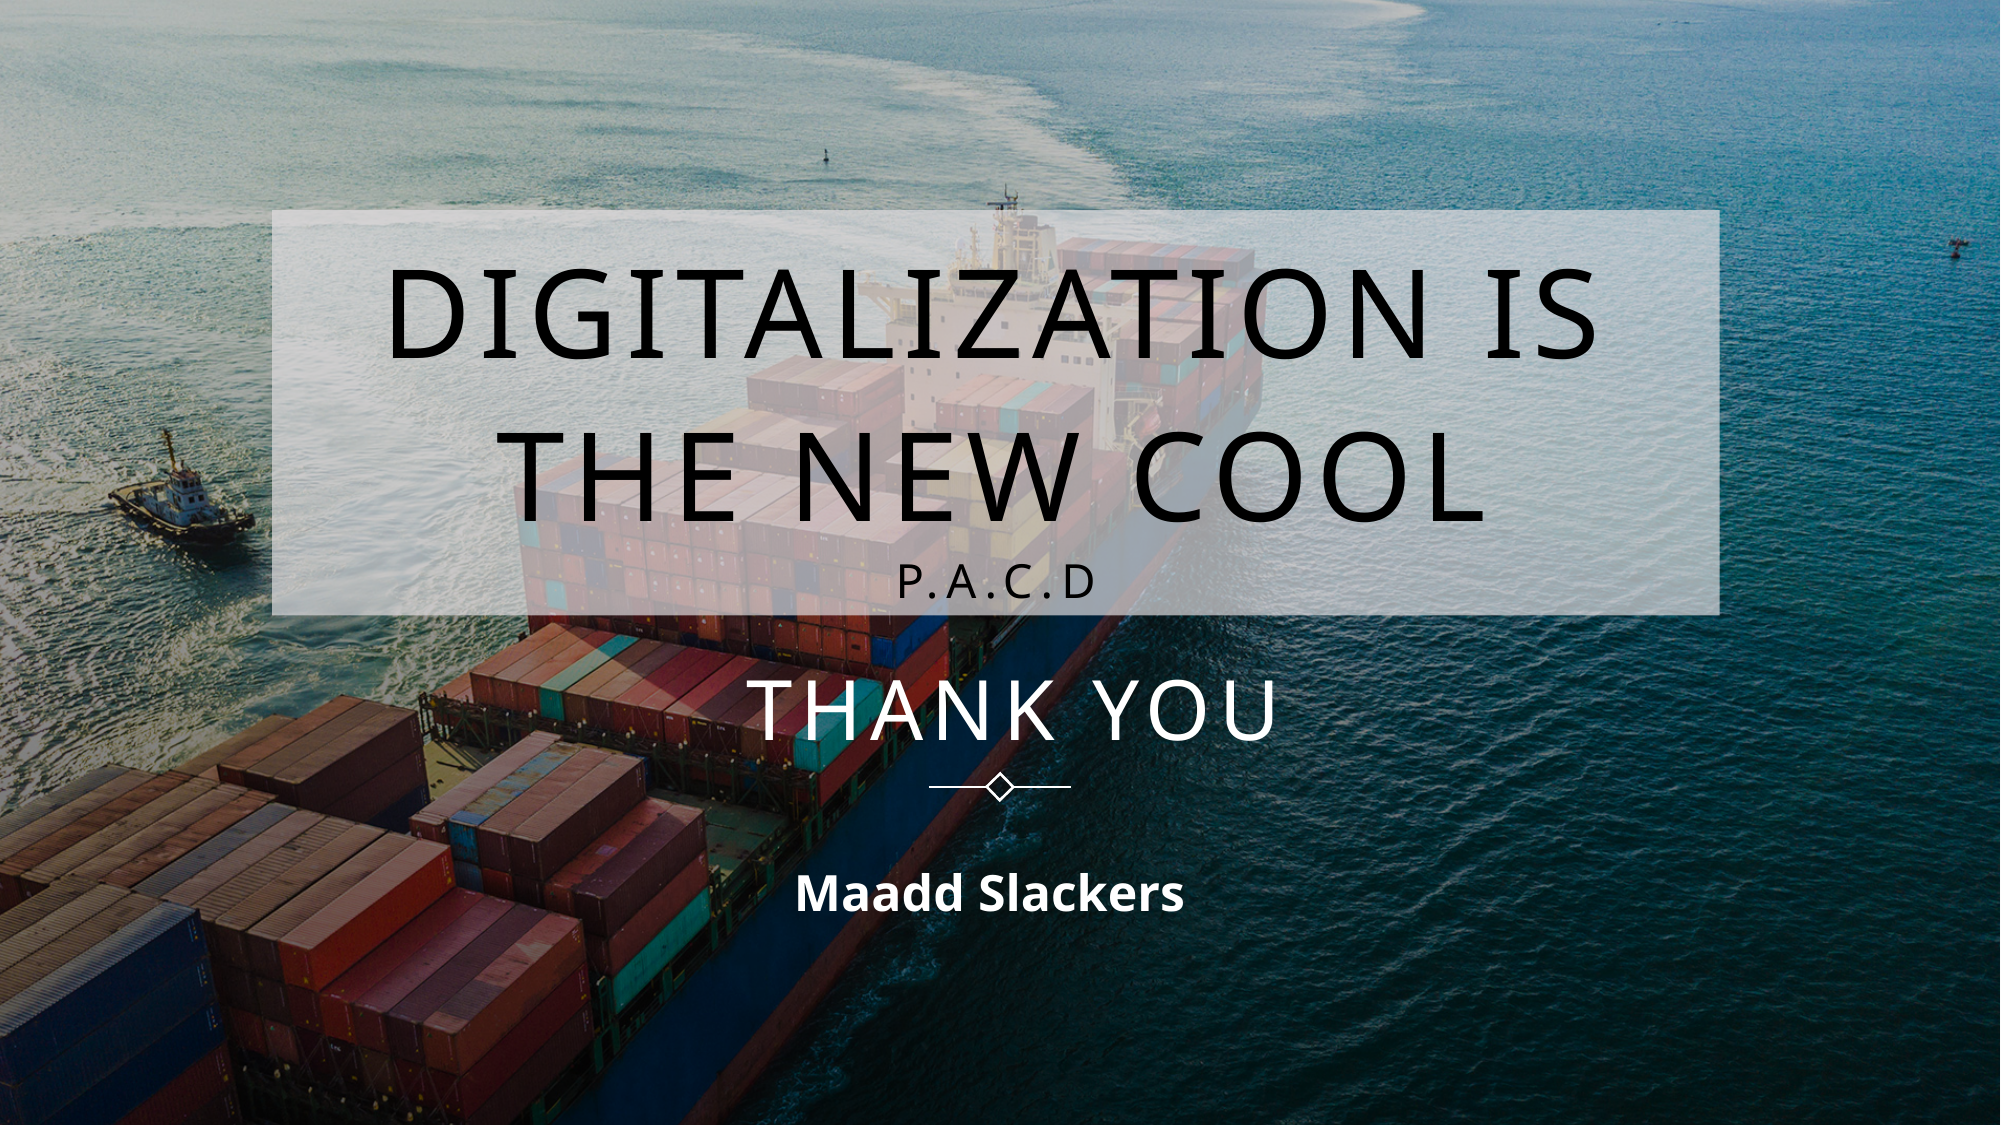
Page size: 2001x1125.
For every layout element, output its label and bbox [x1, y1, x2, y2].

text_box [928, 777, 1072, 797]
list [0, 0, 2000, 1125]
